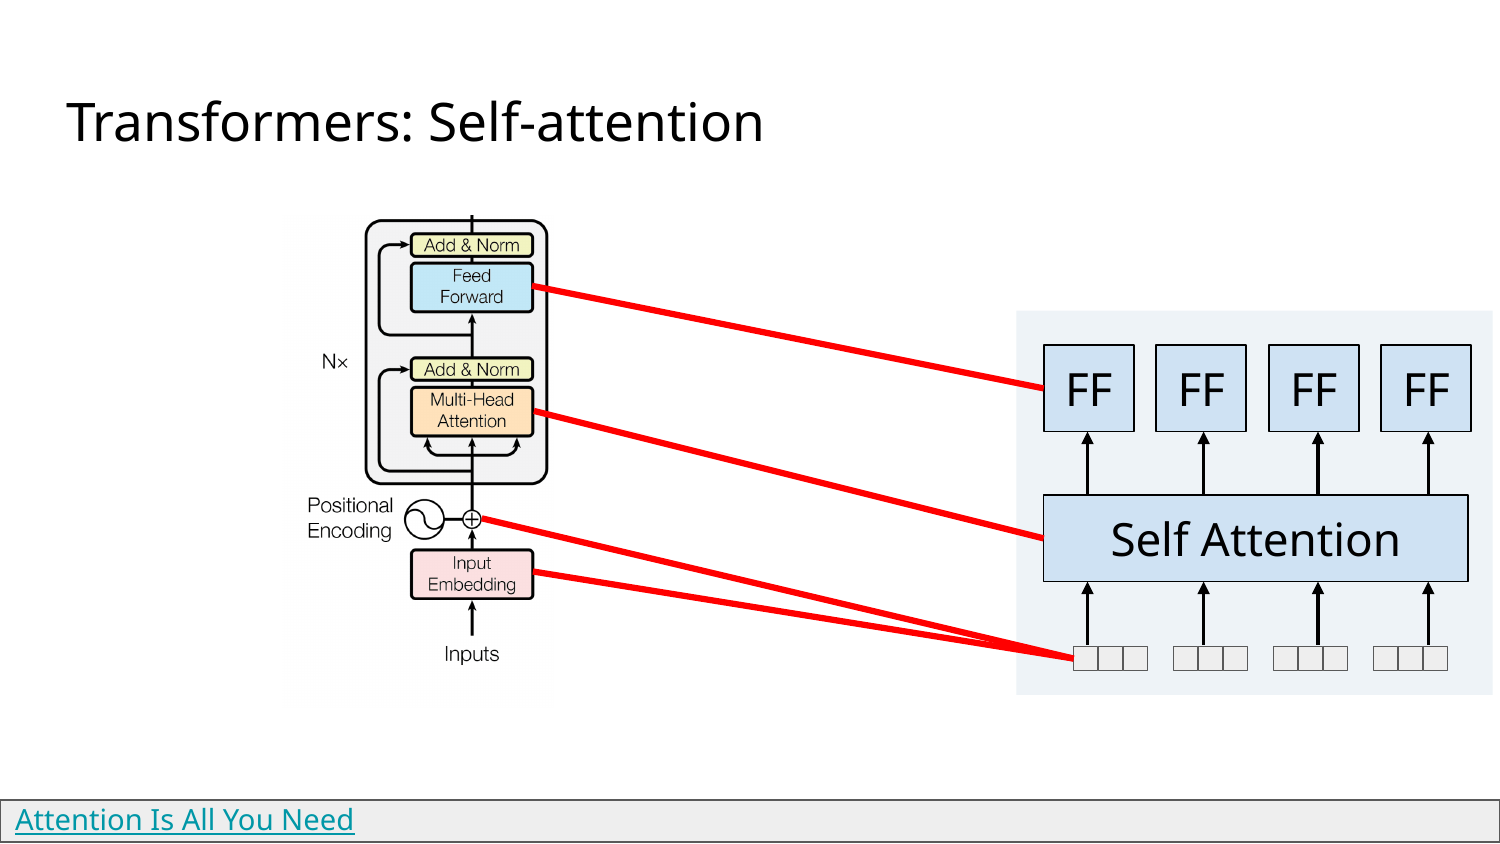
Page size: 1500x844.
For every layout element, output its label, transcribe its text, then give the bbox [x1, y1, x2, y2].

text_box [531, 285, 1044, 389]
text_box Attention Is All You Need [0, 800, 1500, 842]
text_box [481, 518, 1074, 659]
title Transformers: Self-attention [51, 72, 1449, 167]
picture [282, 215, 555, 708]
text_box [1016, 310, 1493, 696]
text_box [533, 410, 1045, 516]
